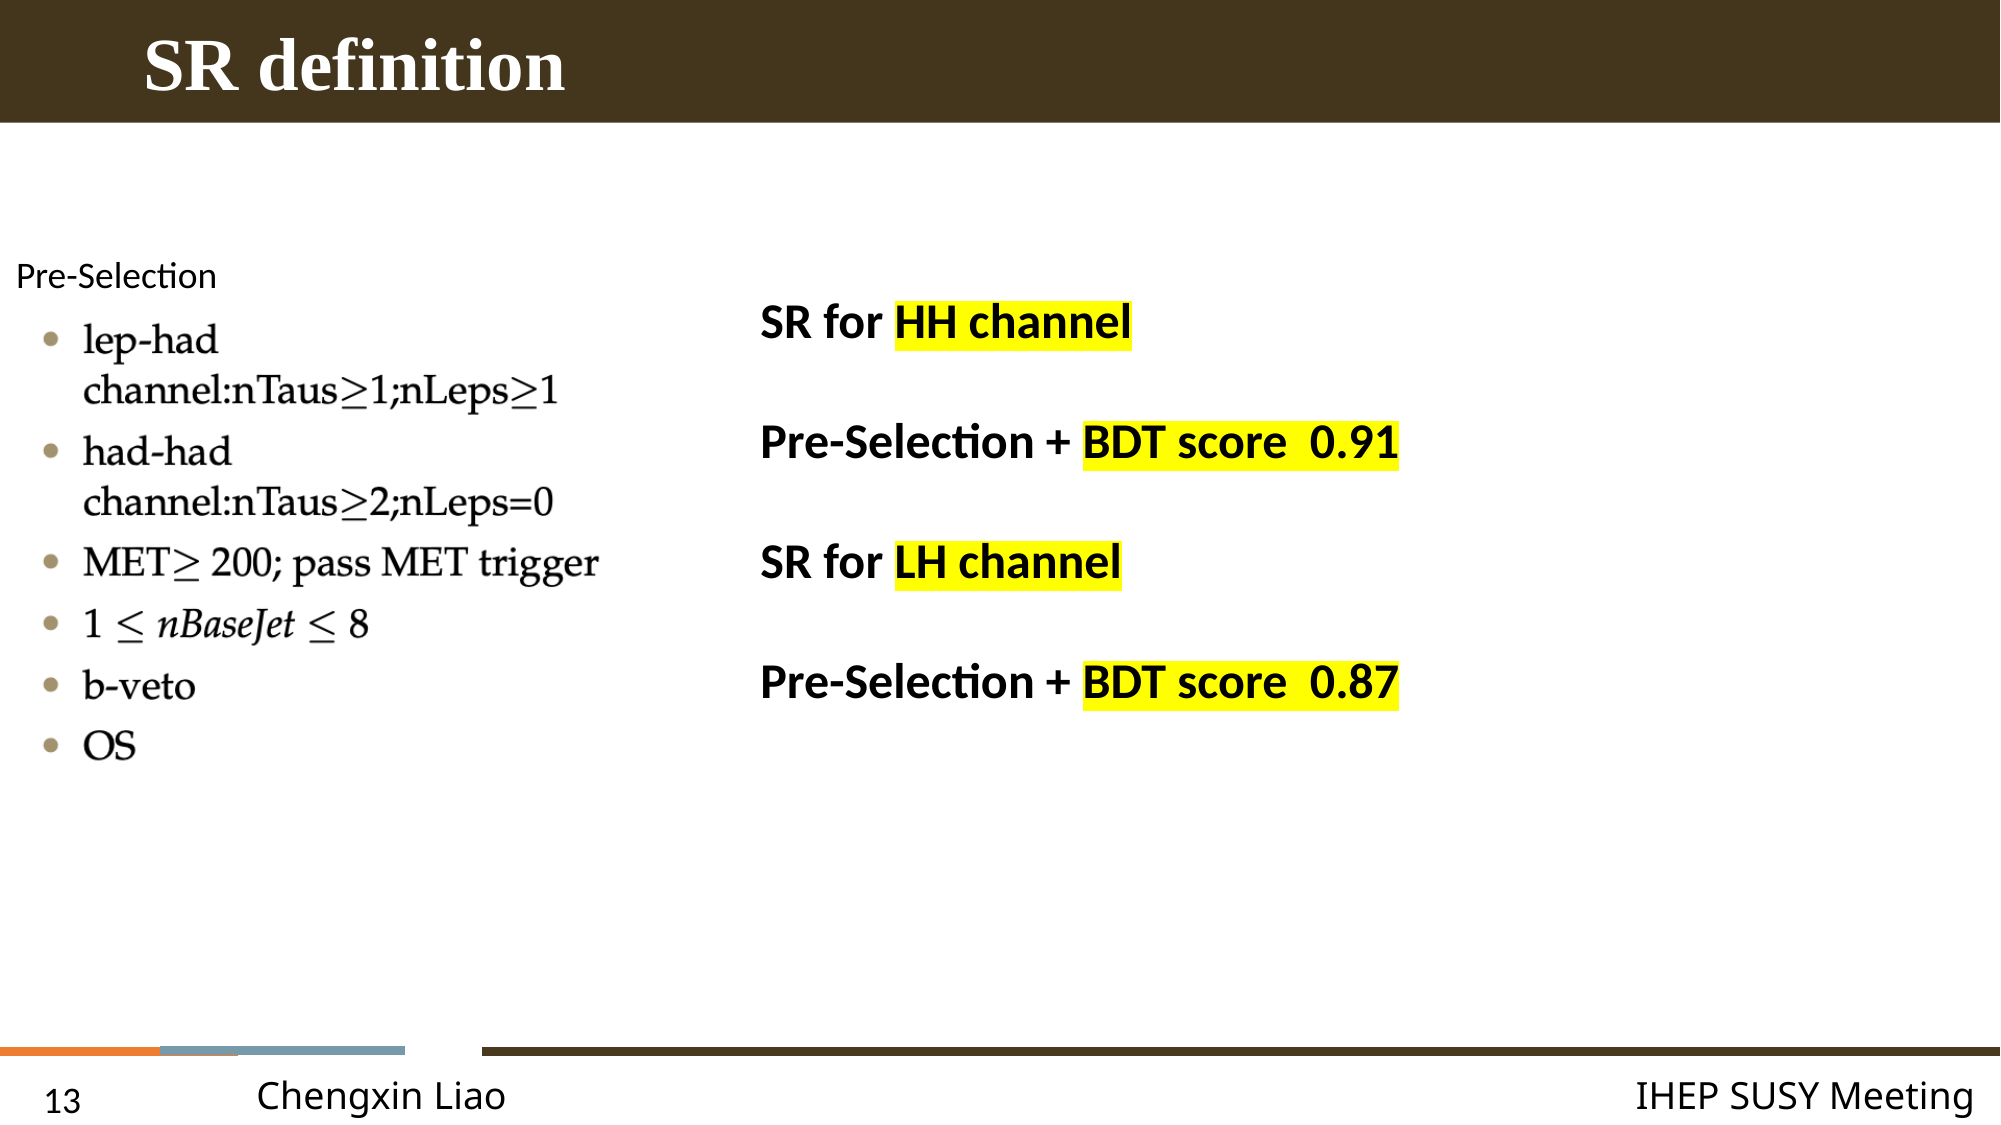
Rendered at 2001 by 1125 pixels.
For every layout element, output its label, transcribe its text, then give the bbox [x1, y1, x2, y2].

picture [0, 304, 669, 797]
text_box [0, 0, 2000, 124]
text_box 13 [28, 1068, 127, 1125]
text_box Pre-Selection [1, 244, 233, 304]
text_box SR definition [128, 8, 582, 113]
text_box IHEP SUSY Meeting [1621, 1064, 1991, 1125]
text_box Chengxin Liao [241, 1064, 522, 1125]
